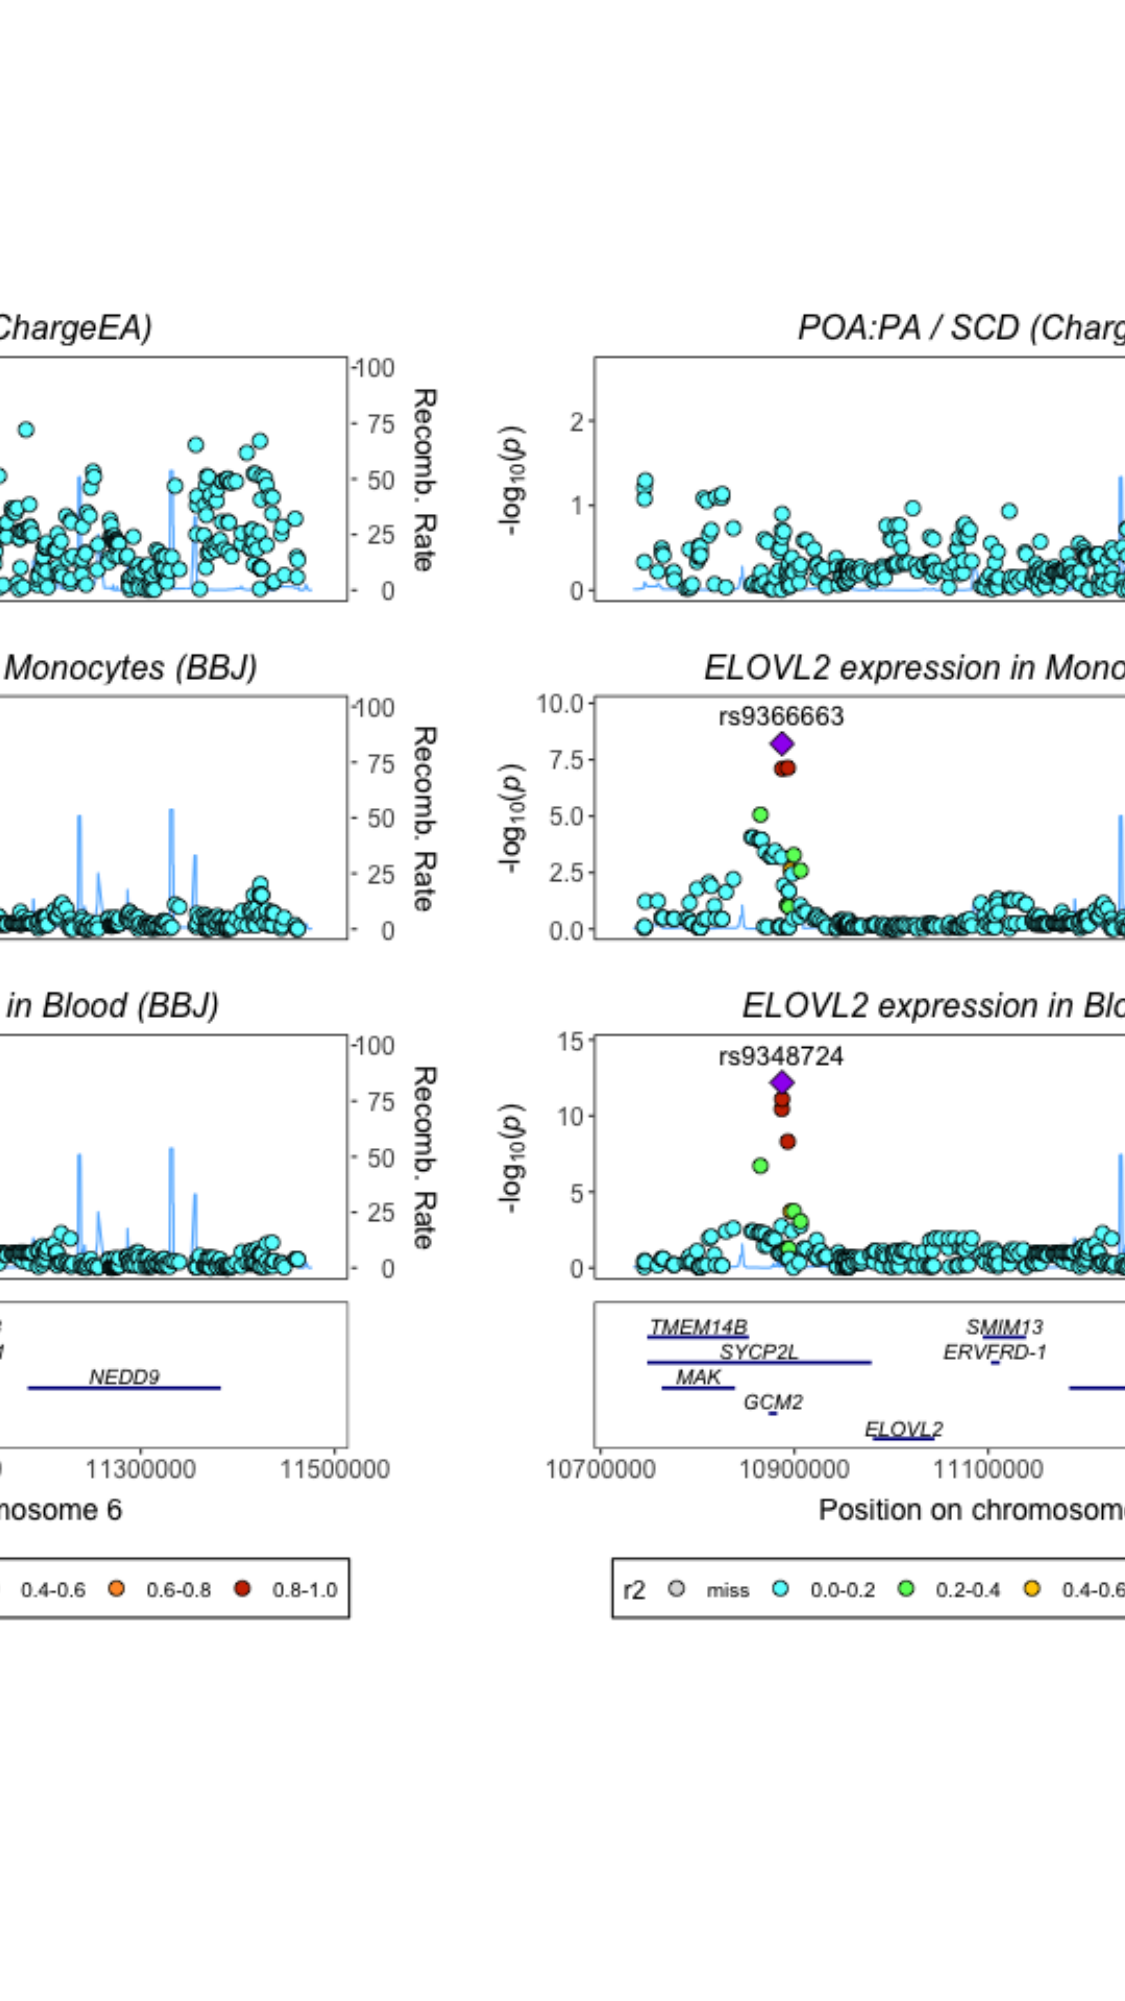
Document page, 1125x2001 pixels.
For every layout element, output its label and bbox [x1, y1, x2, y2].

picture [0, 294, 1125, 1633]
